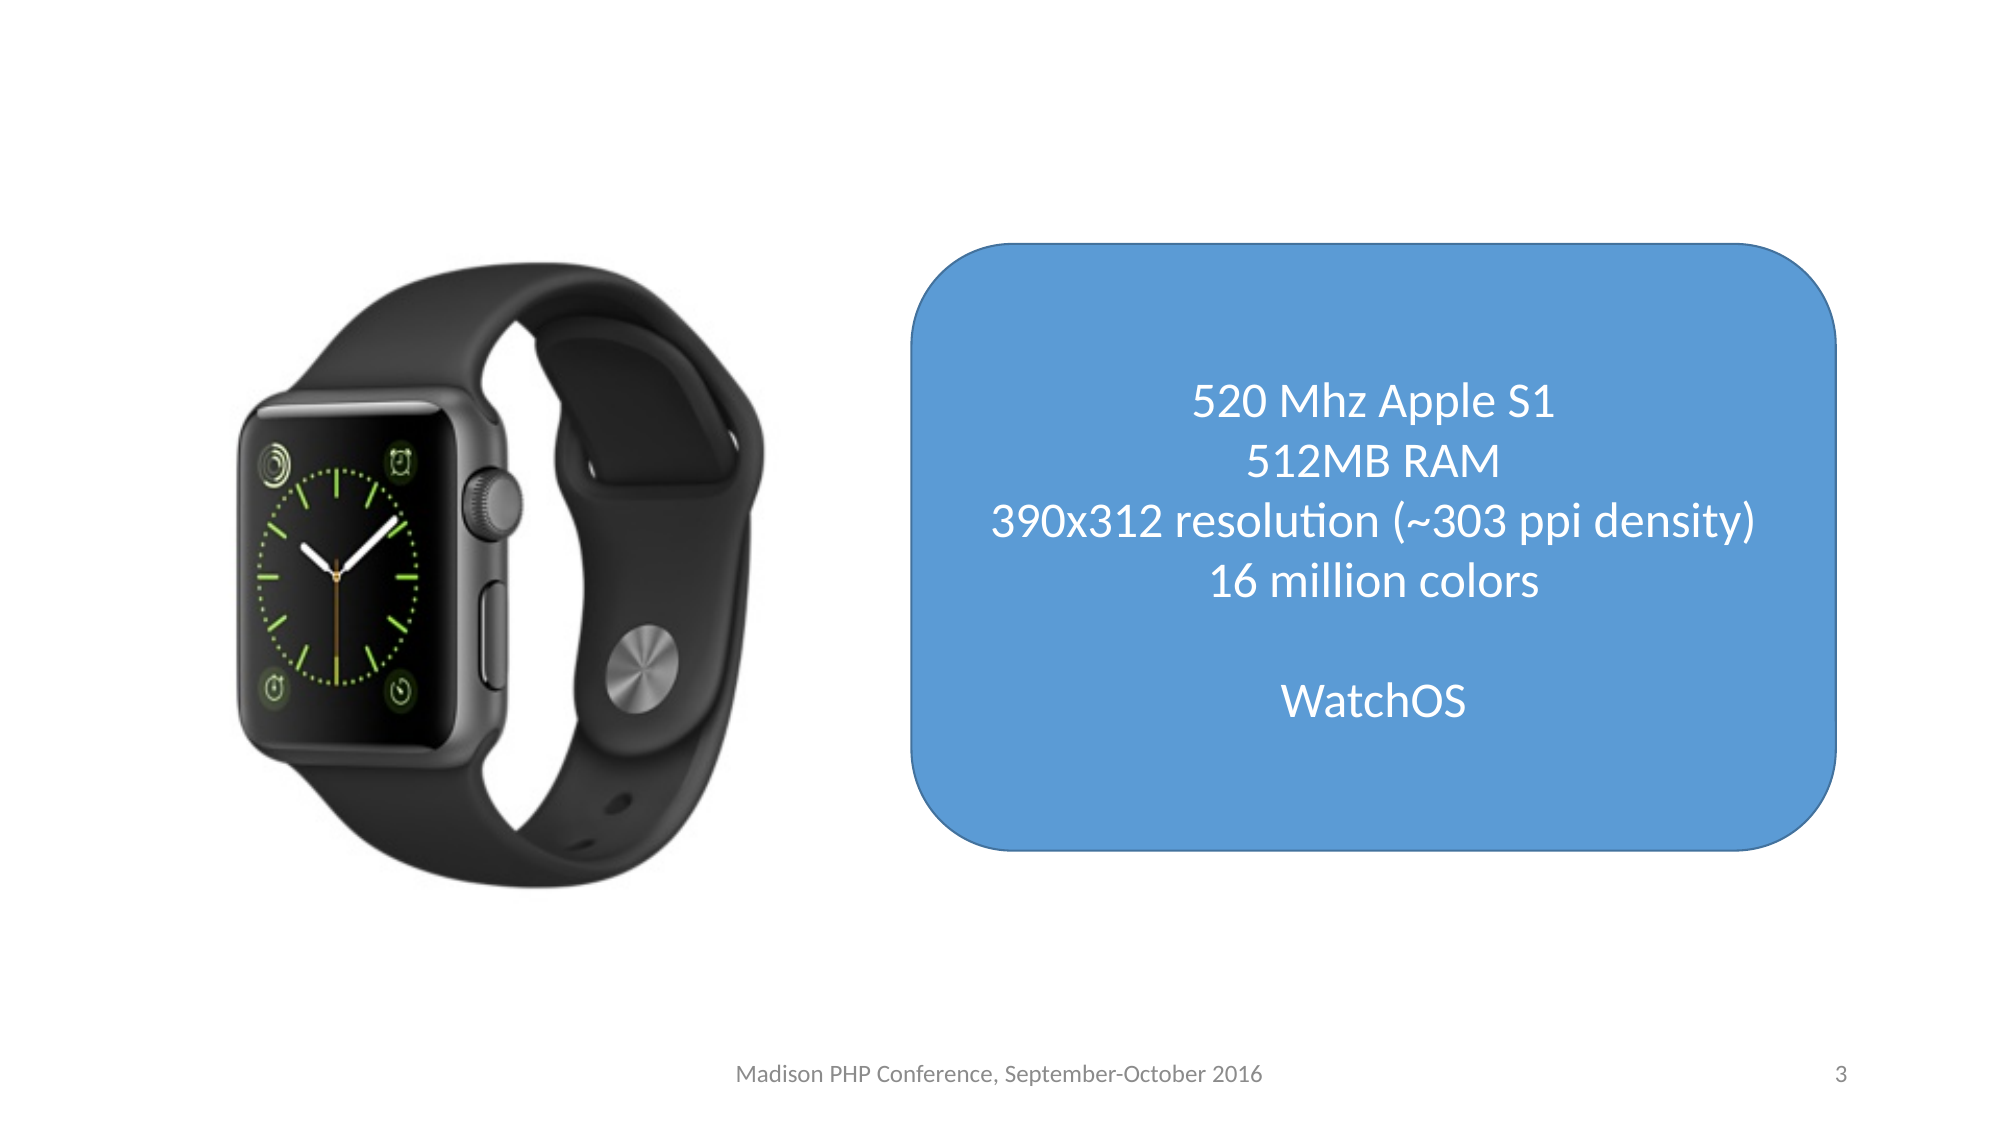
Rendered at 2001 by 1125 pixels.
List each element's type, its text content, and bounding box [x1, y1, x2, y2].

text_box 520 Mhz Apple S1 512MB RAM 390x312 resolution (~303 ppi density) 16 million colors WatchOS [910, 242, 1837, 852]
footer Madison PHP Conference, September-October 2016 [662, 1042, 1338, 1103]
picture [164, 138, 856, 956]
slide_number 3 [1412, 1042, 1863, 1103]
